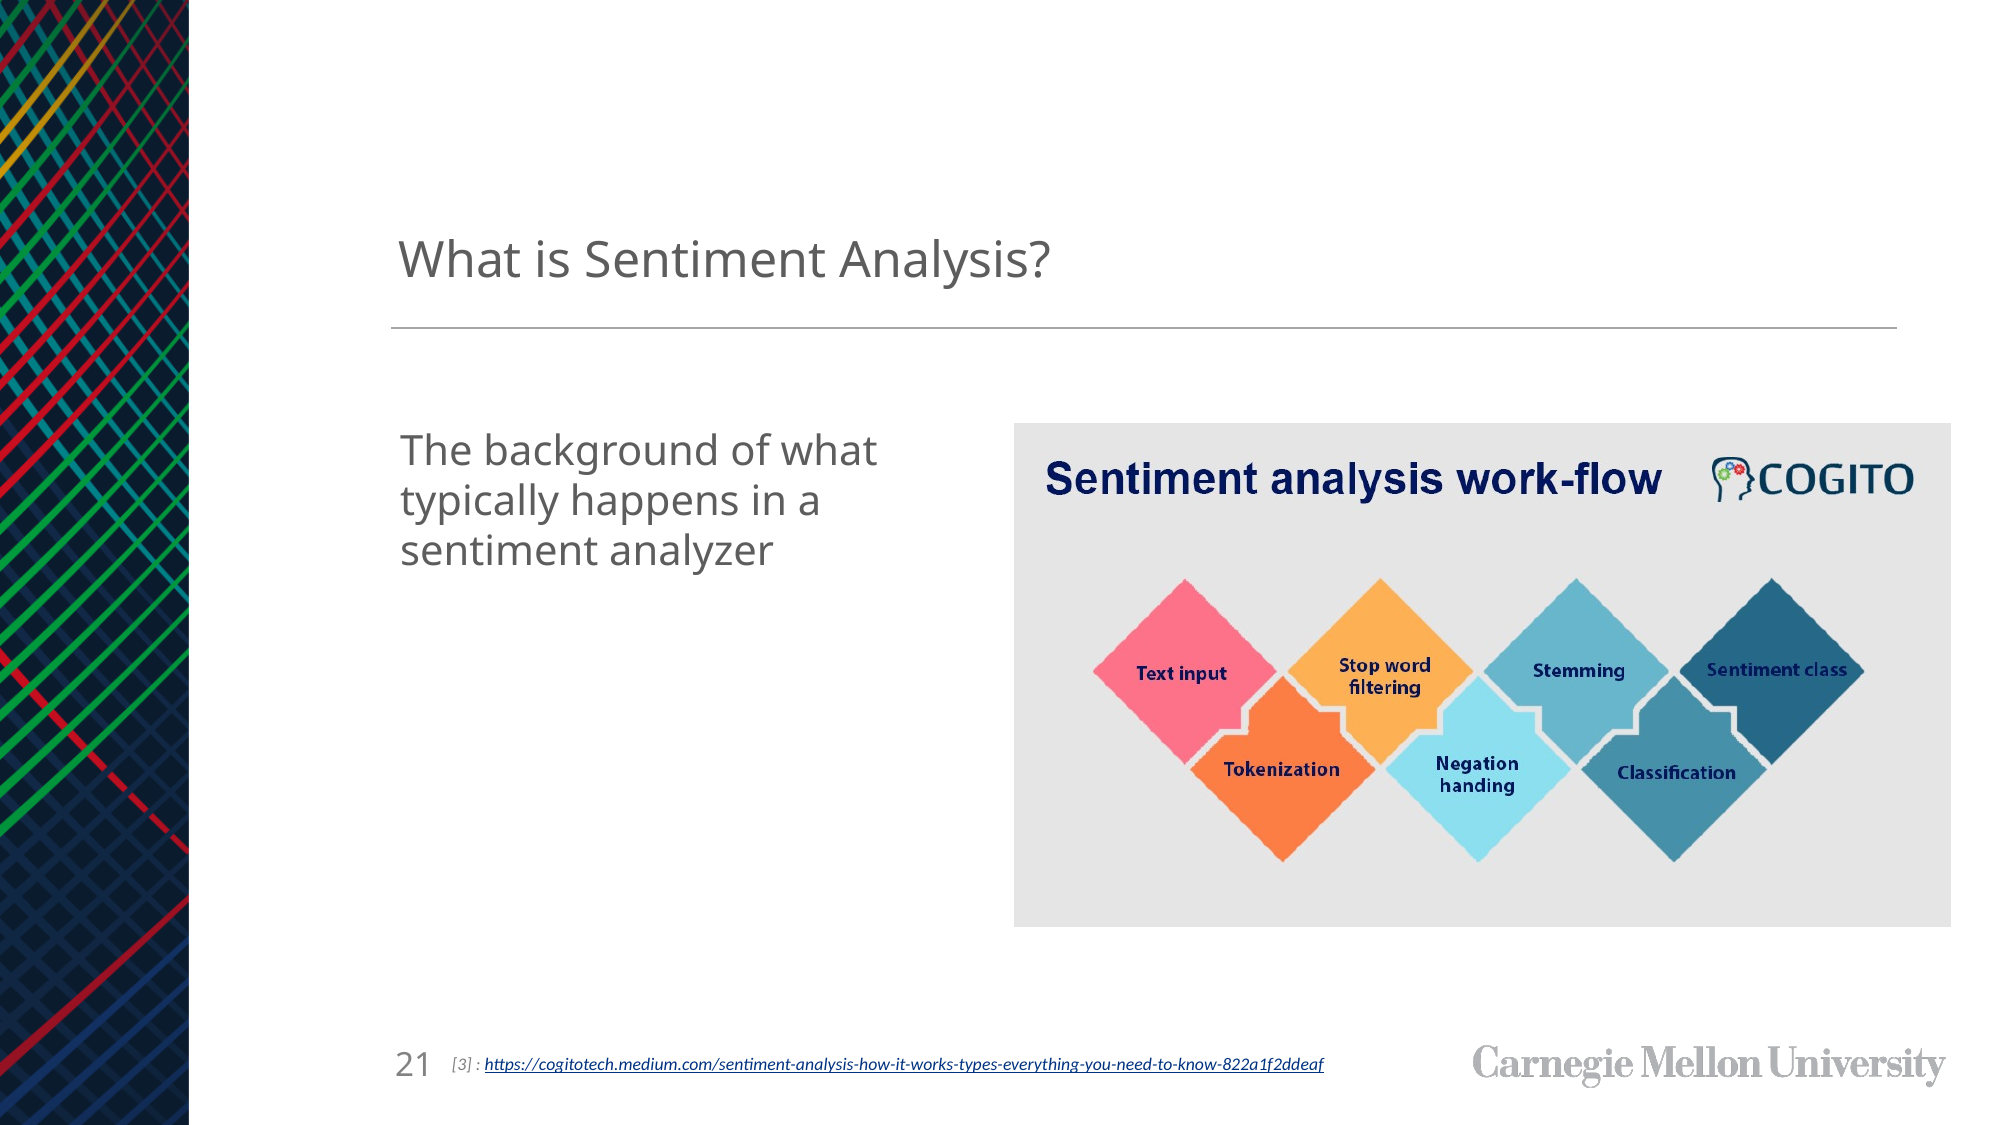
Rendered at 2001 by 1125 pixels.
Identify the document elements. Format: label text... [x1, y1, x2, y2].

list [3] : https://cogitotech.medium.com/sentiment-analysis-how-it-works-types-everything-you-need-to-know-822a1f2ddeaf [444, 1040, 1391, 1086]
list What is Sentiment Analysis? [391, 189, 1357, 296]
list The background of what typically happens in a sentiment analyzer [392, 415, 997, 919]
picture [0, 0, 188, 1125]
picture [1473, 1045, 1946, 1088]
slide_number 21 [383, 732, 441, 1125]
picture [1013, 422, 1951, 927]
